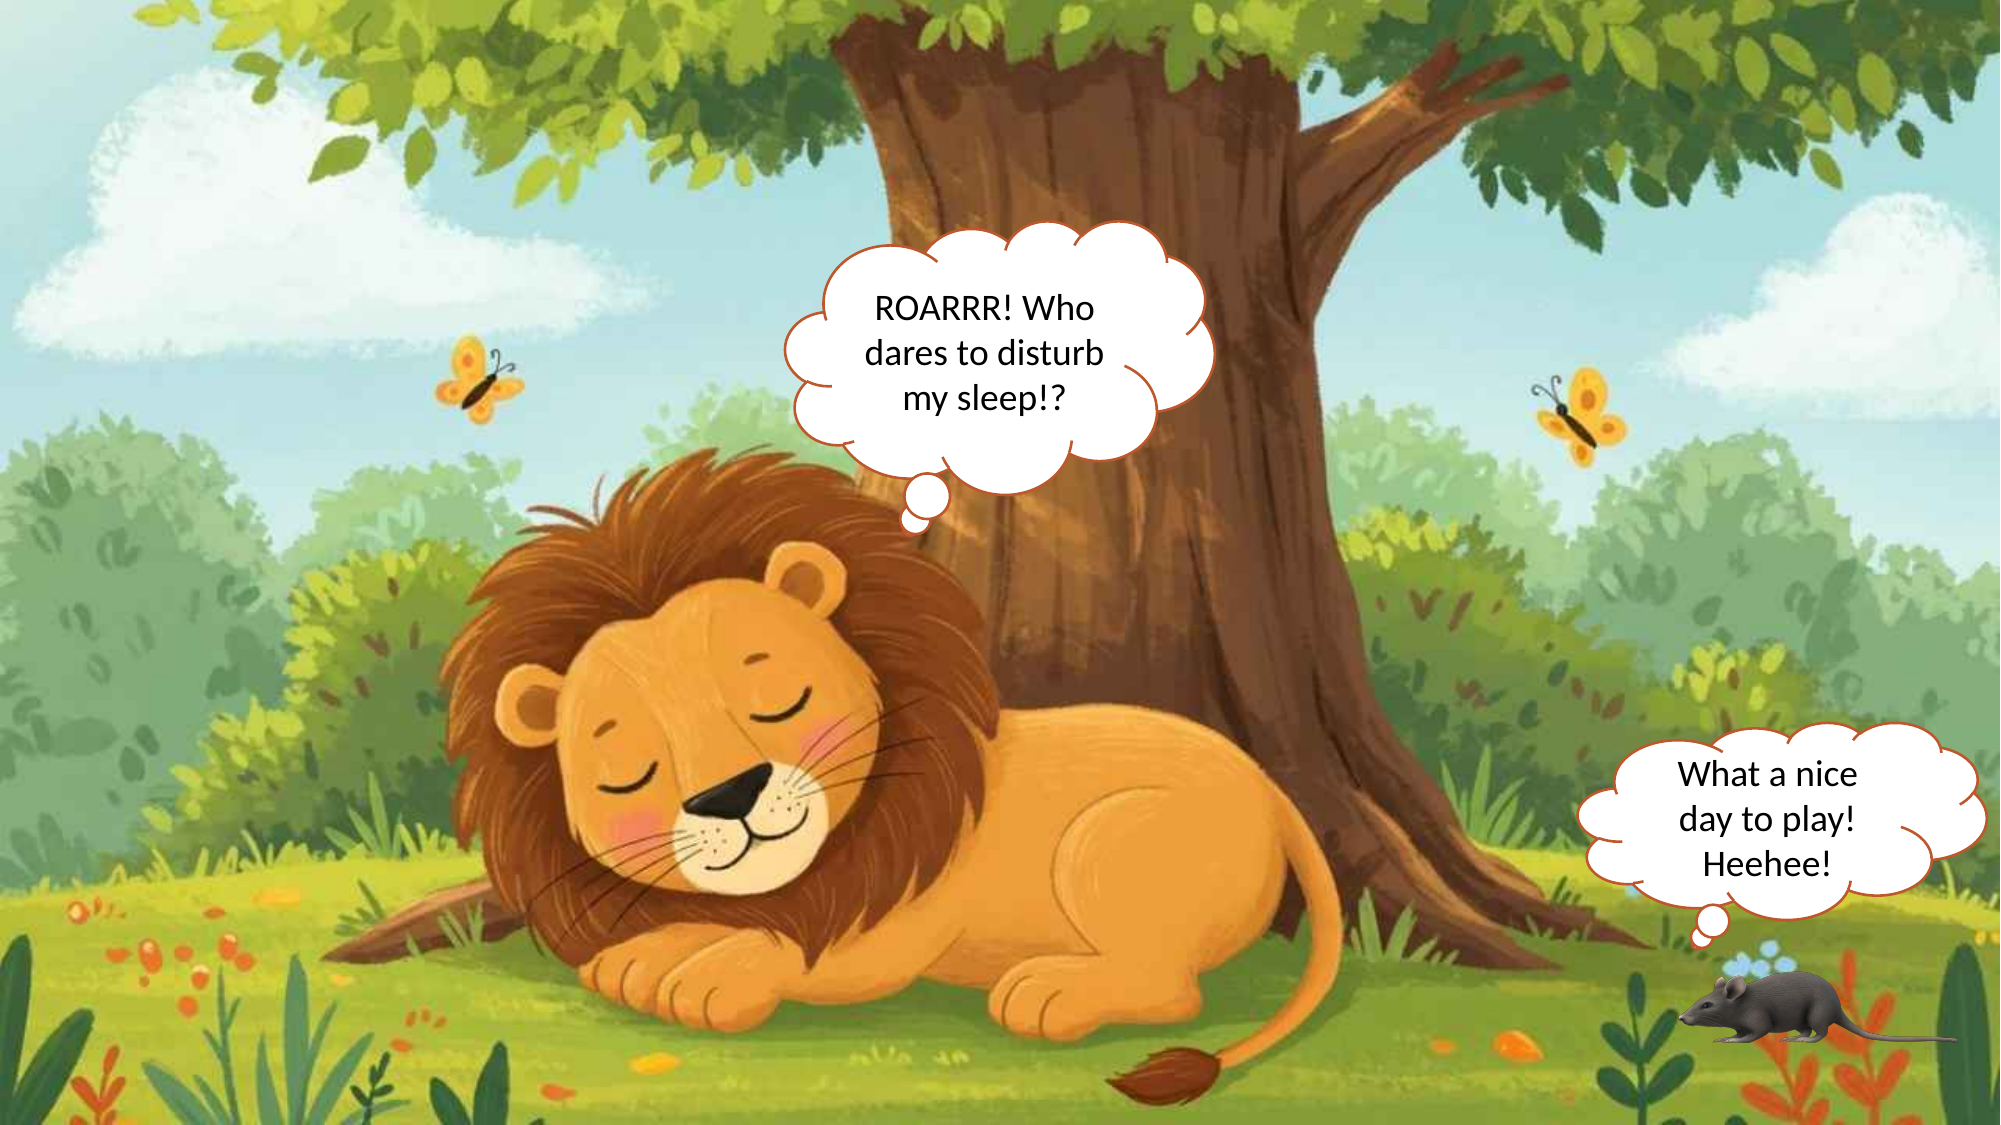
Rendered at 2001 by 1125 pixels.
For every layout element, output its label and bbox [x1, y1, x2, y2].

list [0, 0, 2000, 1125]
picture [1670, 935, 1965, 1080]
